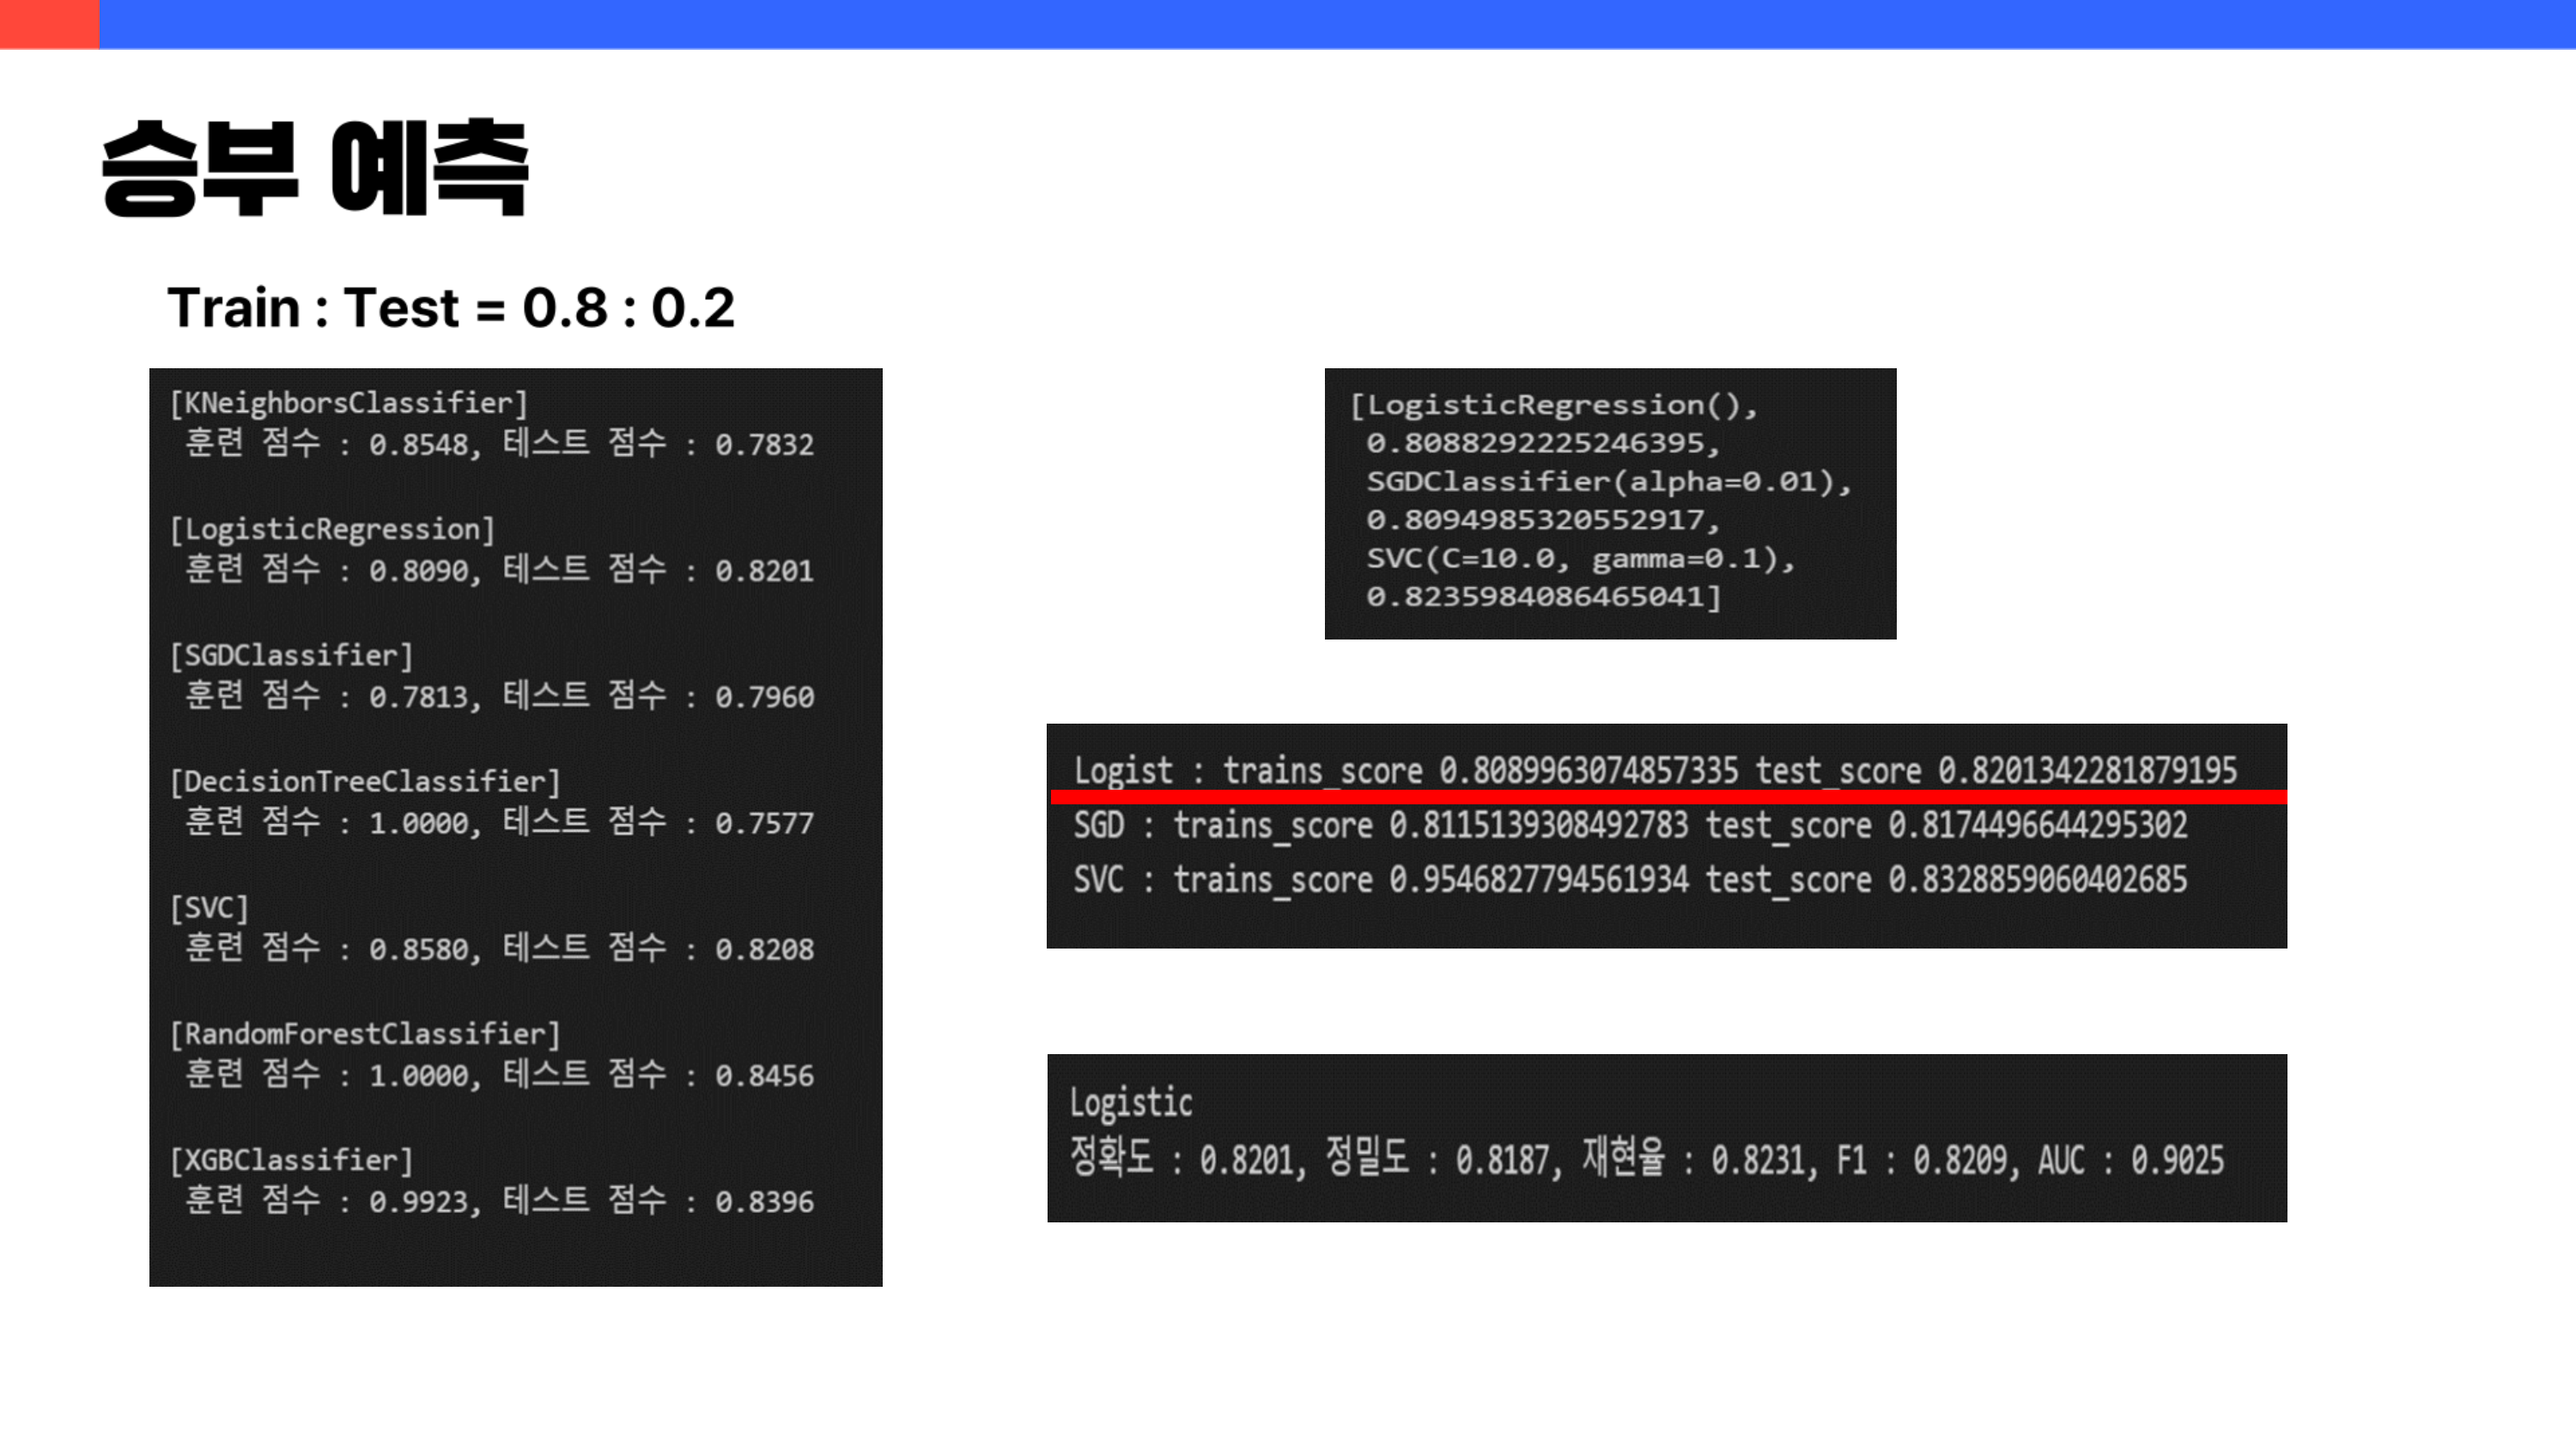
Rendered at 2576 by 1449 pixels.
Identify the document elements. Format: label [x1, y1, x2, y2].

picture [1324, 367, 1897, 640]
picture [64, 53, 884, 1288]
picture [1048, 1054, 2288, 1222]
picture [0, 0, 2576, 50]
picture [1047, 724, 2287, 949]
